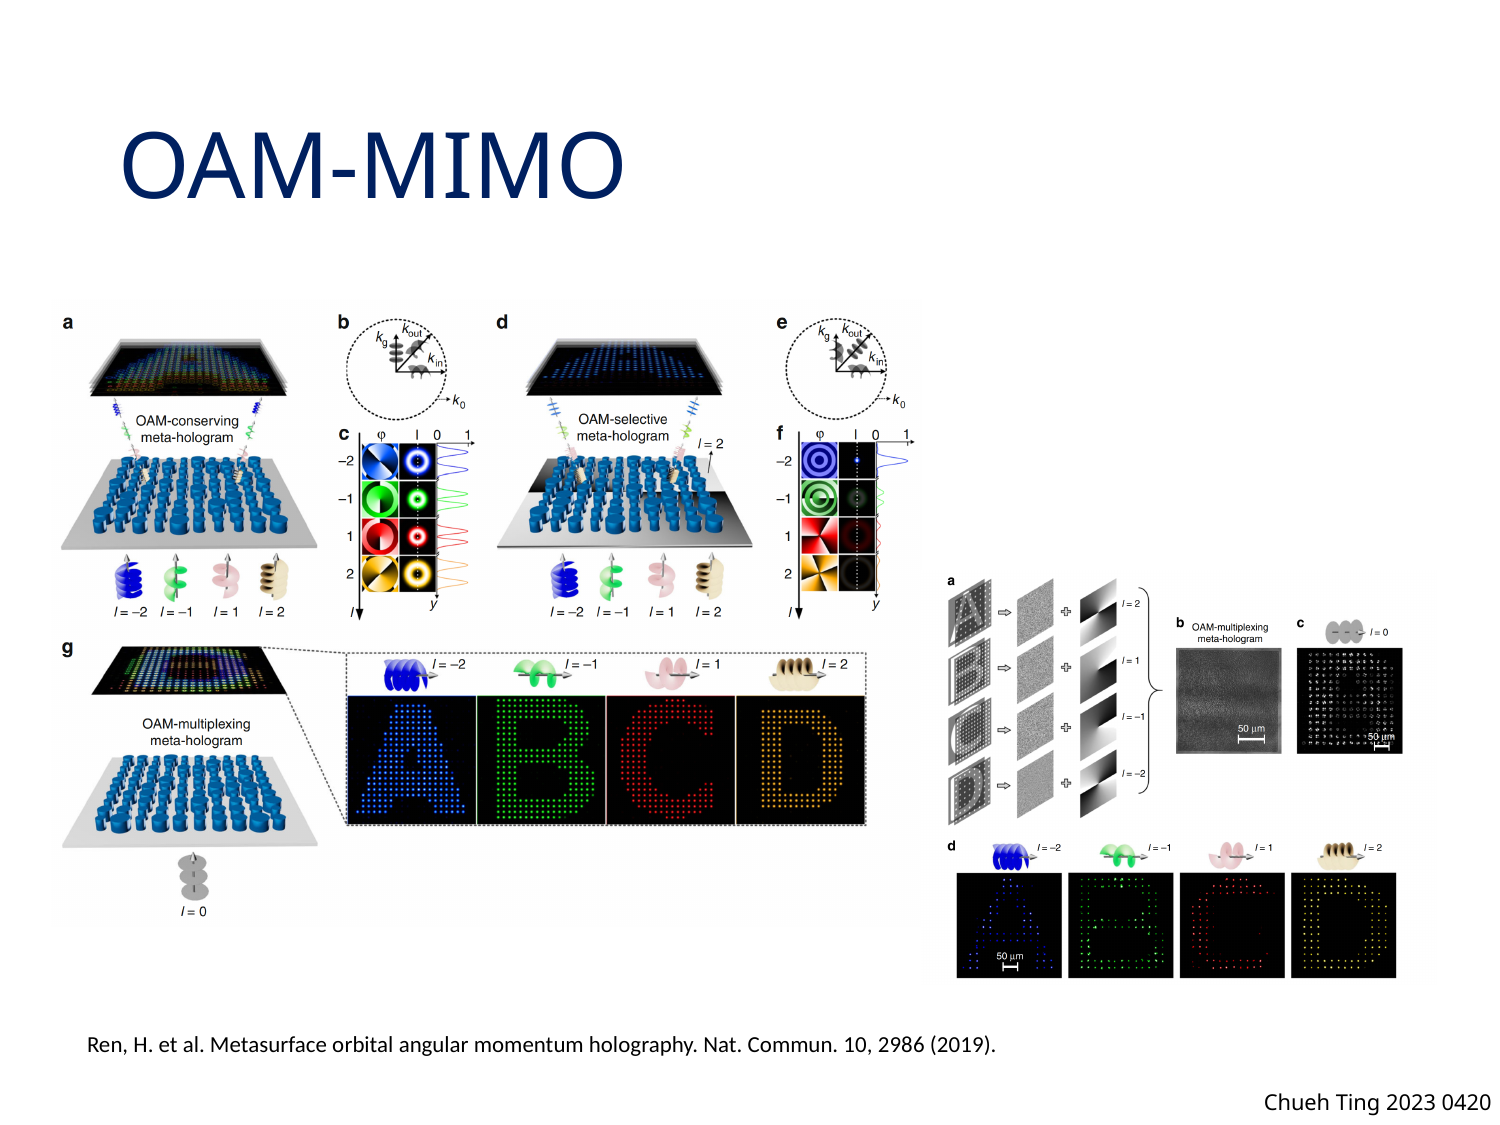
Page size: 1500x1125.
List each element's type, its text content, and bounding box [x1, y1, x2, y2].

picture [51, 299, 1437, 985]
text_box Chueh Ting 2023 0420 [1249, 1081, 1500, 1123]
title OAM-MIMO [103, 59, 1397, 278]
text_box Ren, H. et al. Metasurface orbital angular momentum holography. Nat. Commun. 10, 2986 (2019). [72, 1022, 1038, 1065]
